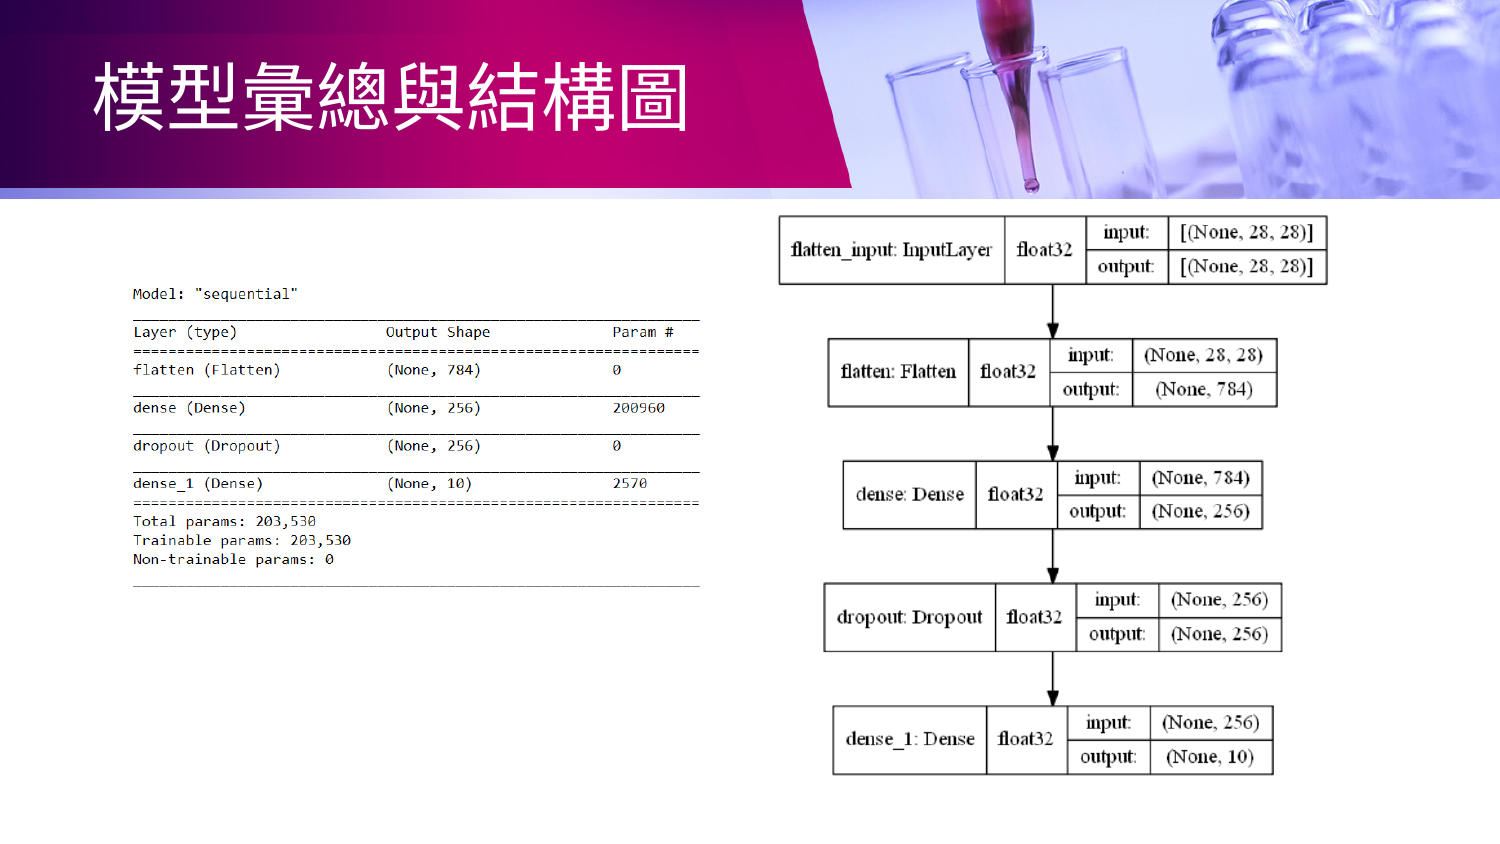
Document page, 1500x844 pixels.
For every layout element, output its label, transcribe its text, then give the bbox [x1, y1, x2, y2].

title 模型彙總與結構圖 [76, 33, 1431, 159]
picture [0, 0, 1500, 844]
